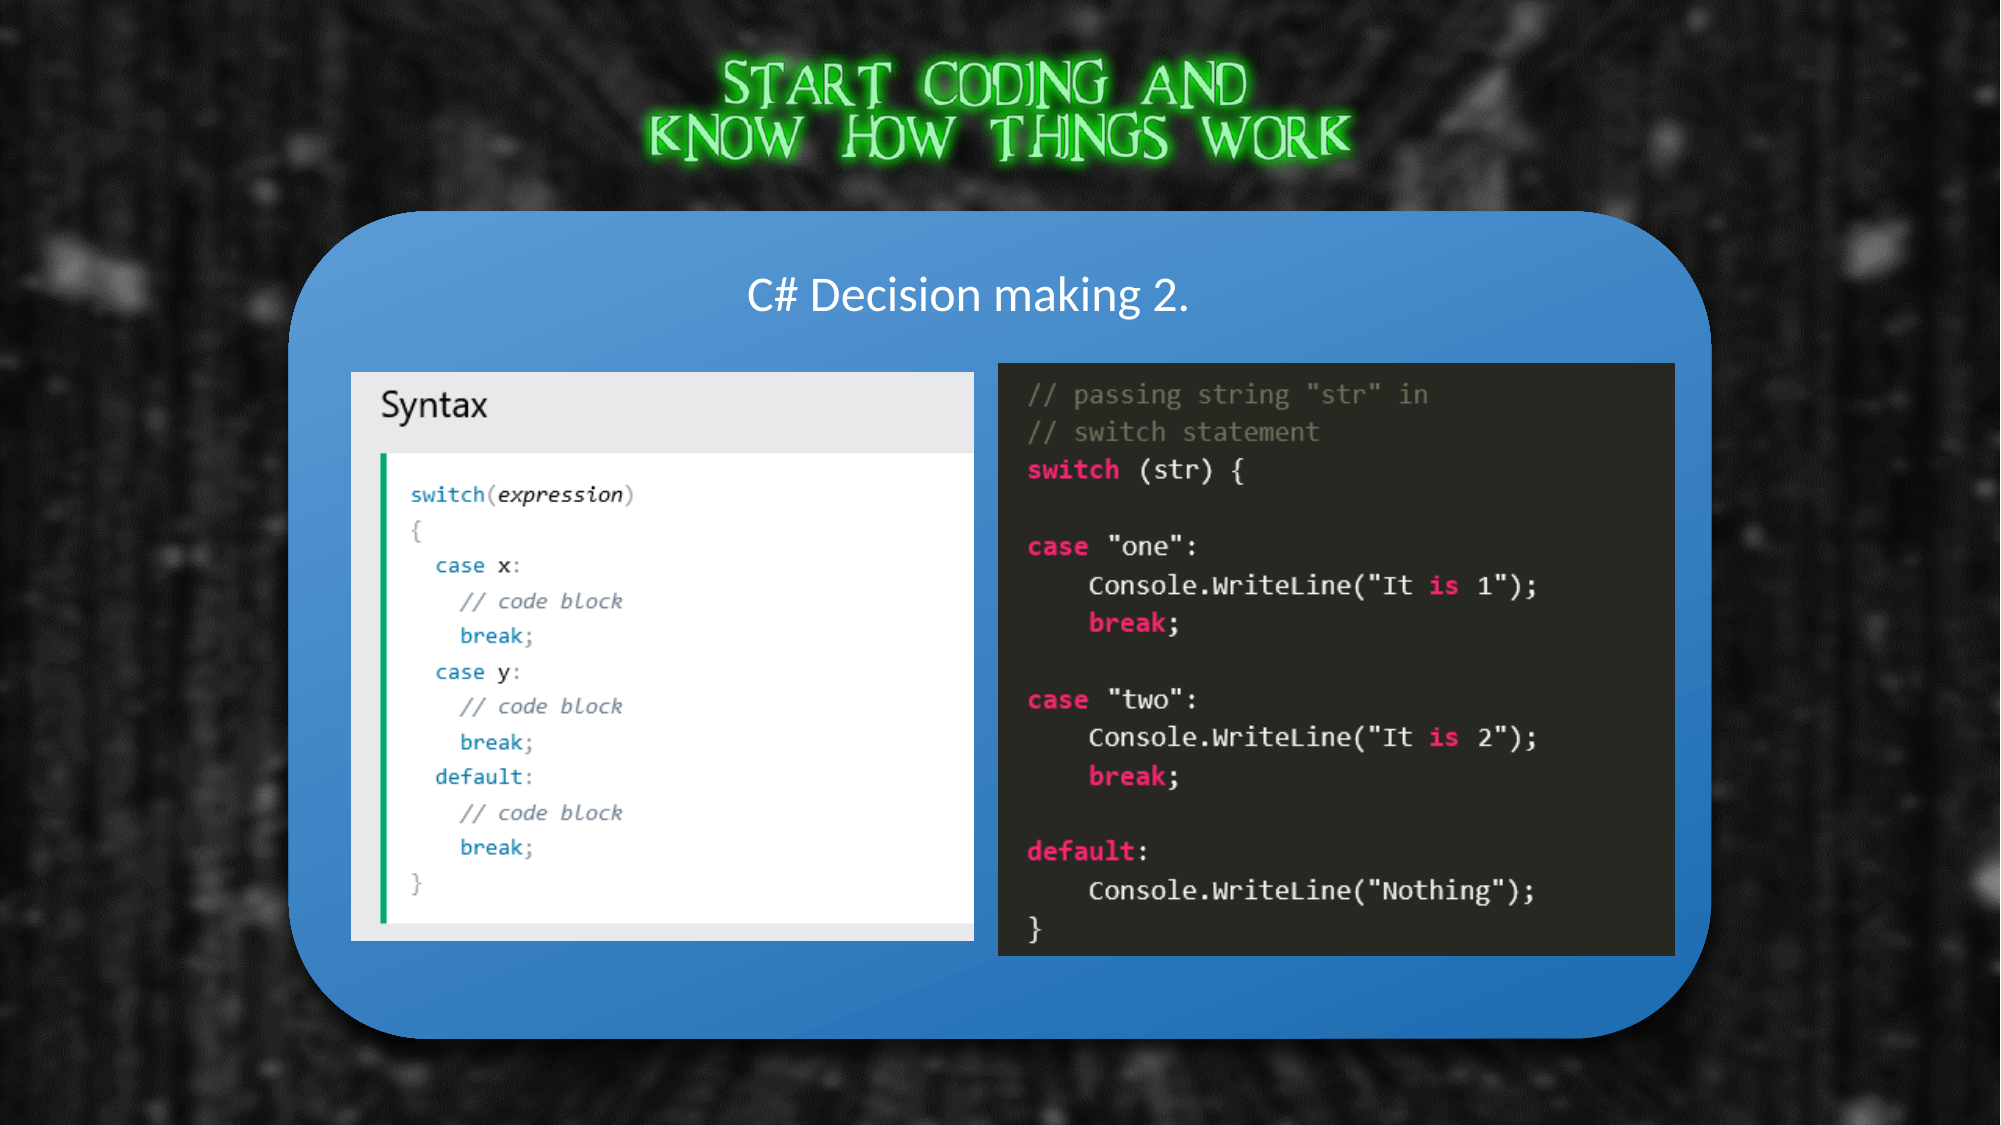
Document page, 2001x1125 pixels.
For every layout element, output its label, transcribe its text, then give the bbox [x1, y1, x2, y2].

text_box [288, 211, 1712, 1039]
picture [0, 0, 2000, 1125]
text_box C# Decision making 2. [404, 254, 1458, 330]
